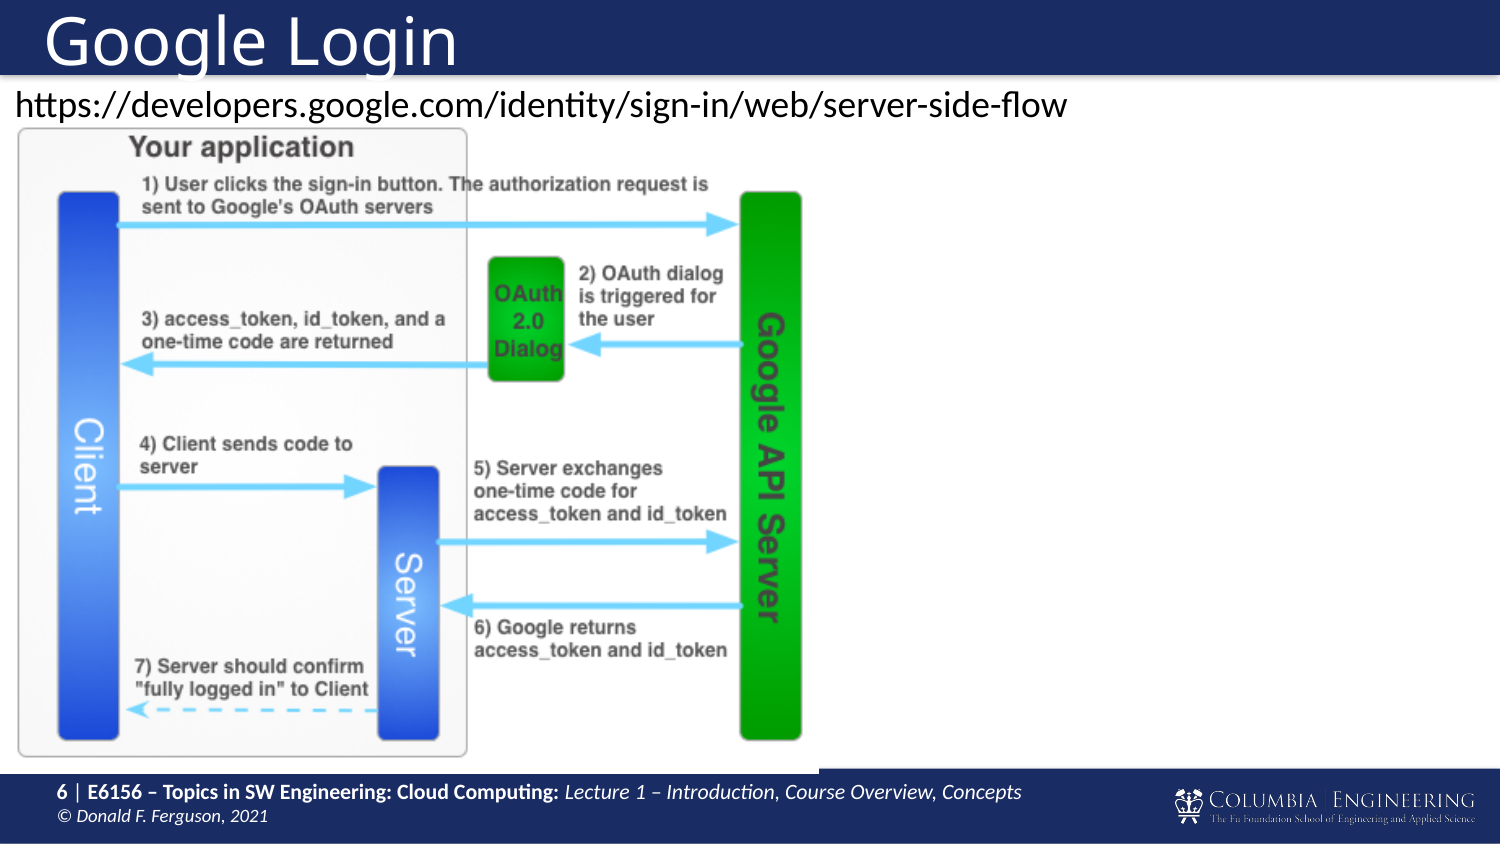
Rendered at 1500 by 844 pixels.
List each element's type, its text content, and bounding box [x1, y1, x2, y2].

text_box https://developers.google.com/identity/sign-in/web/server-side-flow [0, 72, 1314, 133]
title Google Login [28, 0, 1450, 73]
picture [0, 110, 820, 774]
